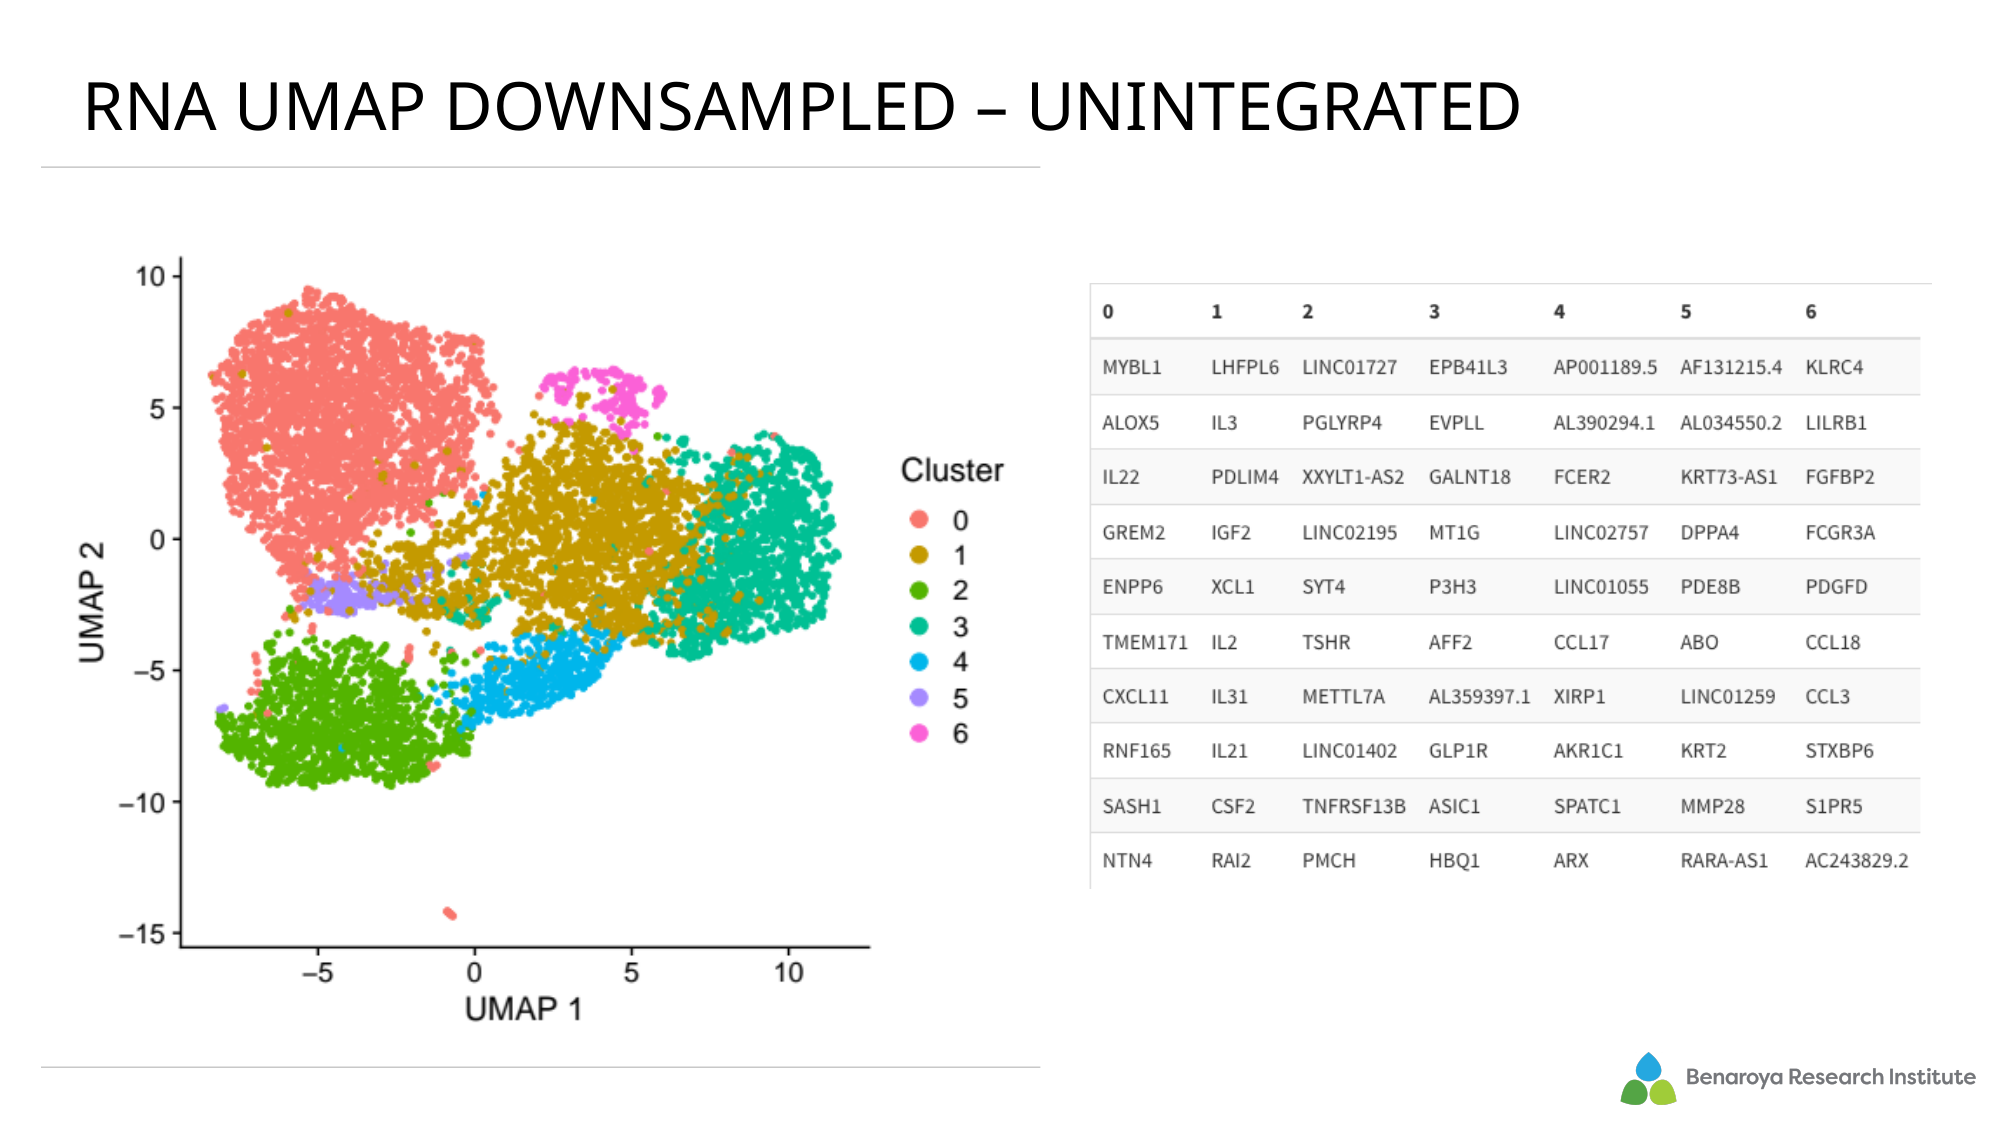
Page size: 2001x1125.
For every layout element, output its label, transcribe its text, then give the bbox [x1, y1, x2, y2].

picture [1620, 1052, 1976, 1105]
picture [41, 157, 1041, 1075]
picture [1087, 283, 1932, 889]
title RNA umap downsampled – unintegrated [67, 59, 1932, 158]
